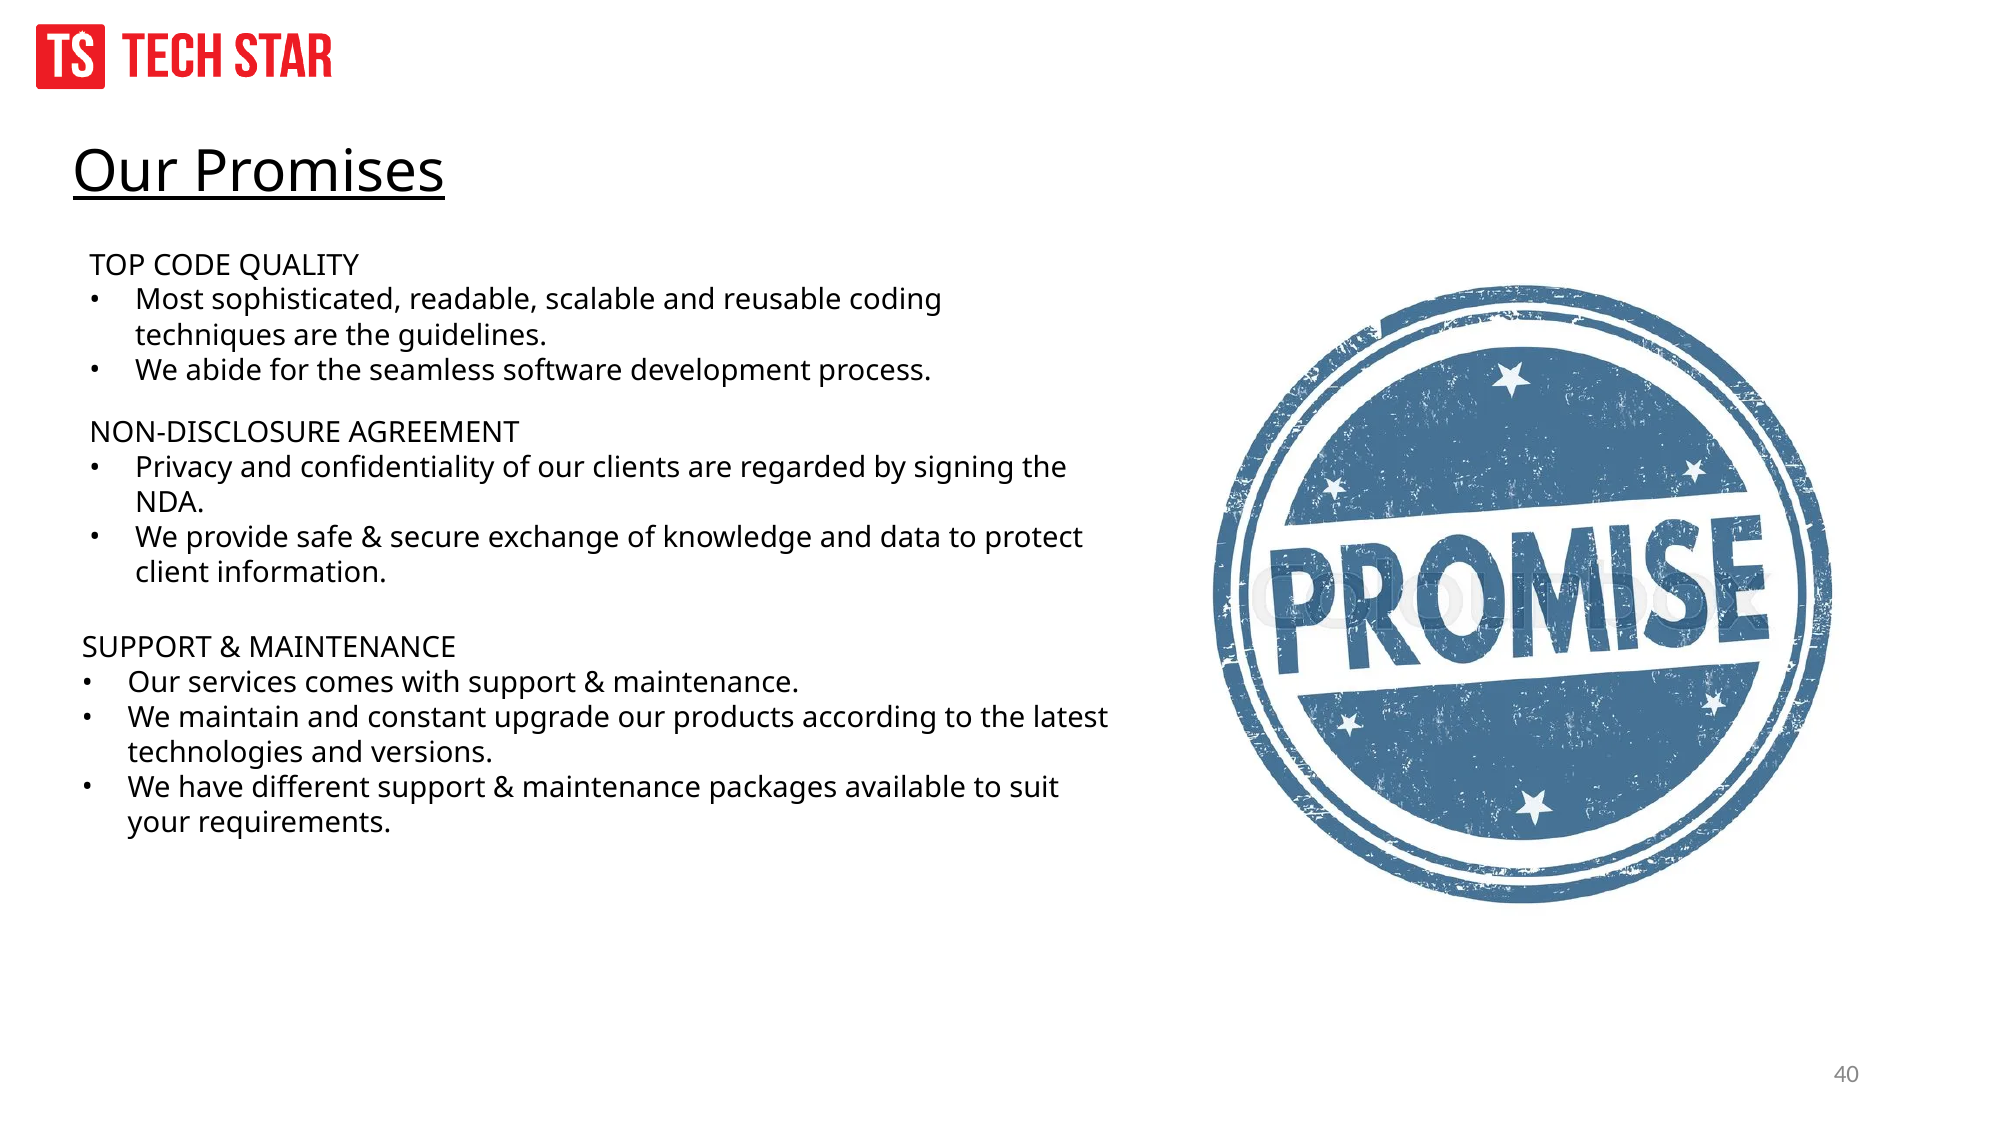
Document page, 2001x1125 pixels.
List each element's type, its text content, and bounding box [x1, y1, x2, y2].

text_box TOP CODE QUALITY Most sophisticated, readable, scalable and reusable coding techniques are the guidelines. We abide for the seamless software development process. NON-DISCLOSURE AGREEMENT Privacy and confidentiality of our clients are regarded by signing the NDA. We provide safe & secure exchange of knowledge and data to protect client information. [81, 238, 1105, 596]
text_box SUPPORT & MAINTENANCE Our services comes with support & maintenance. We maintain and constant upgrade our products according to the latest technologies and versions. We have different support & maintenance packages available to suit your requirements. [74, 620, 1136, 846]
picture [0, 1, 373, 122]
text_box Our Promises [65, 125, 596, 211]
slide_number 40 [1824, 951, 1867, 1125]
picture [1170, 248, 1866, 943]
